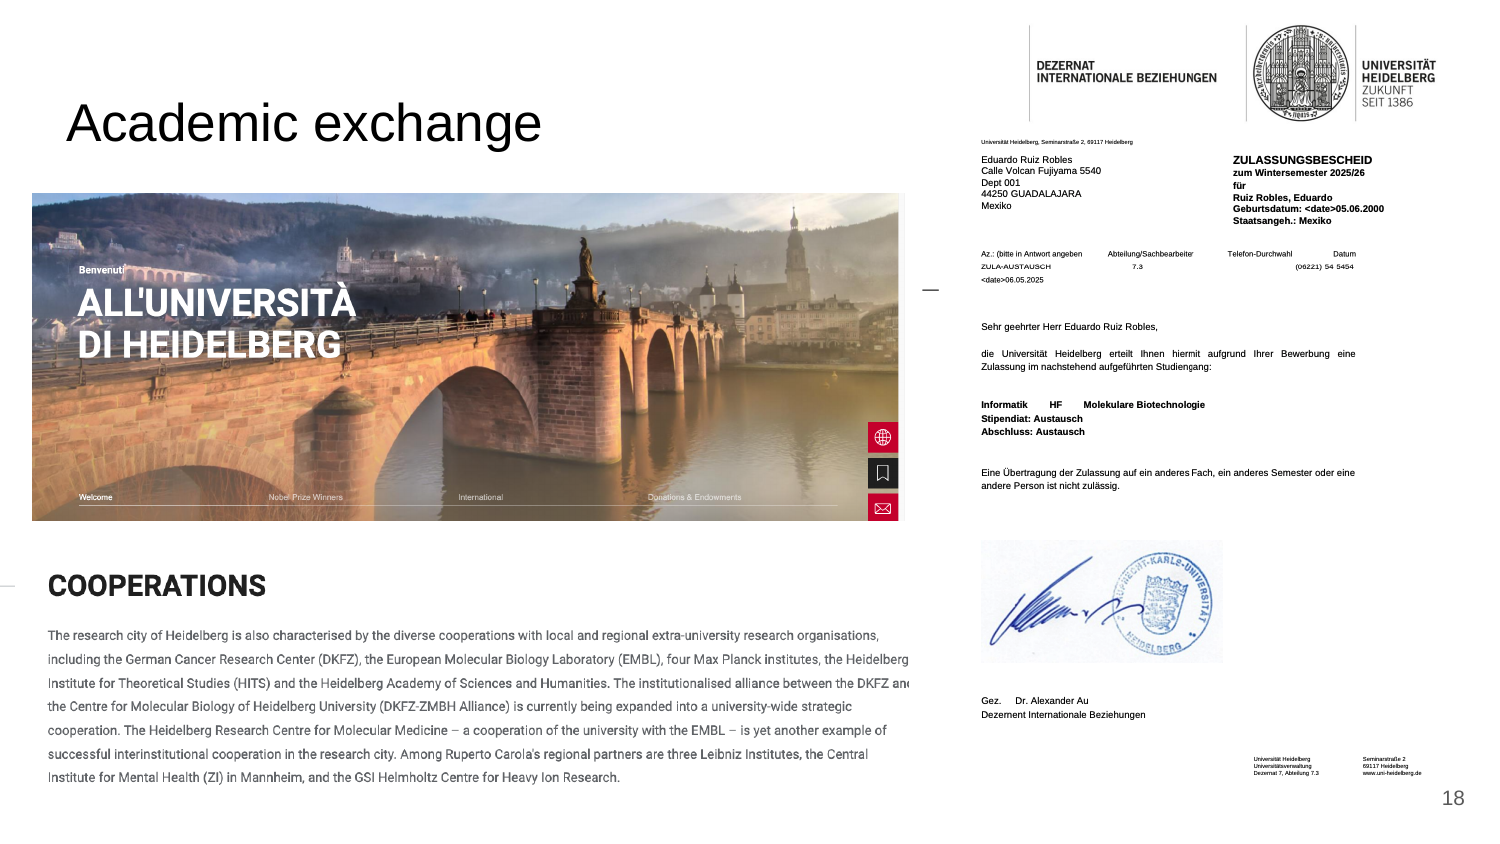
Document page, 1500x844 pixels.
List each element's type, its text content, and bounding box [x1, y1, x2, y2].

title Academic exchange [51, 72, 904, 167]
slide_number ‹#› [1389, 764, 1480, 830]
picture [0, 6, 1475, 795]
